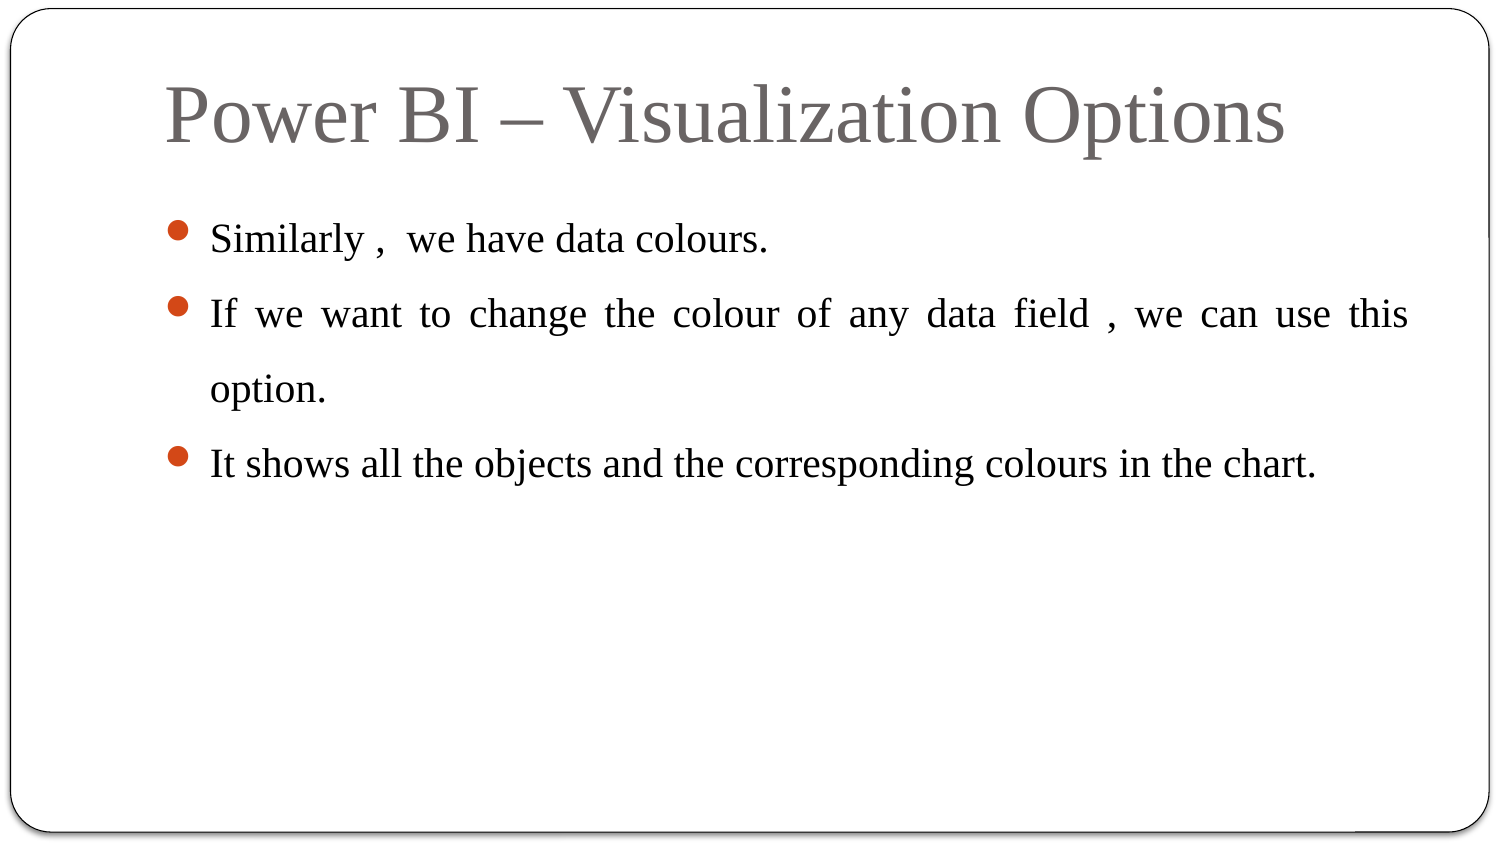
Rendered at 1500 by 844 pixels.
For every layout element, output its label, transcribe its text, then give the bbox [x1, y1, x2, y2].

list Similarly , we have data colours. If we want to change the colour of any data field , we can use this option. It shows all the objects and the corresponding colours in the chart. [150, 178, 1425, 741]
title Power BI – Visualization Options [150, 33, 1425, 175]
